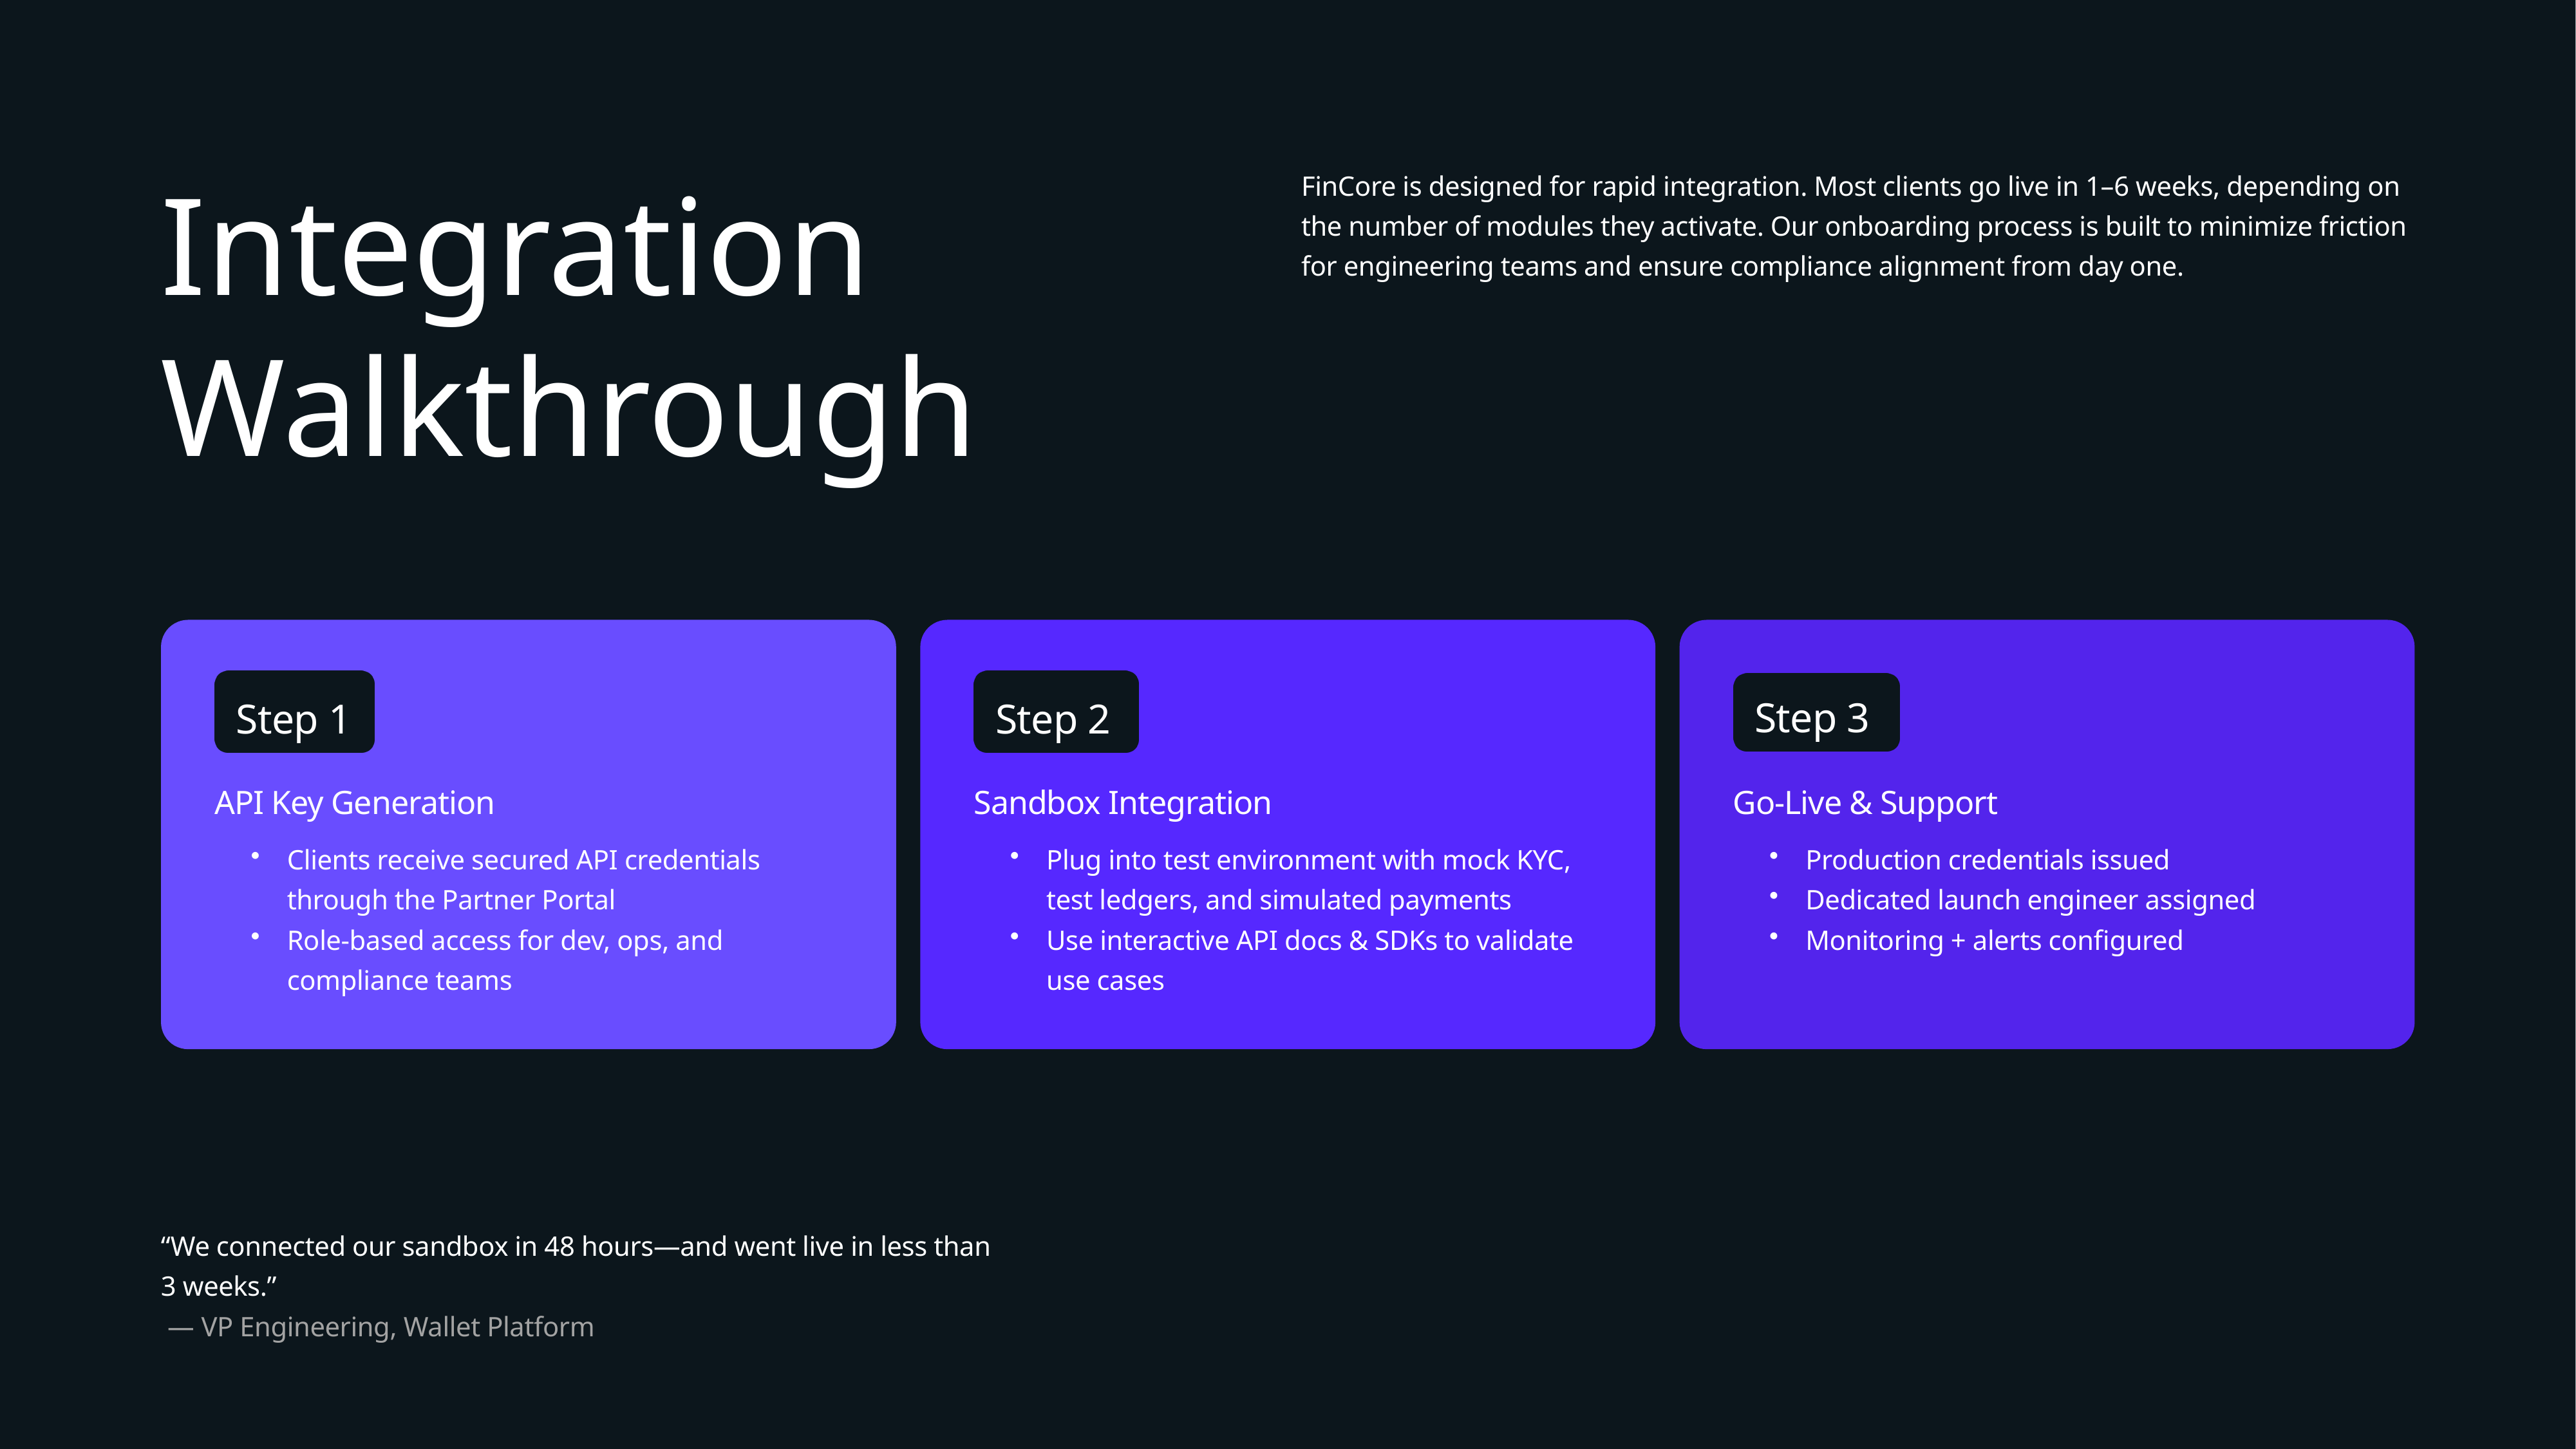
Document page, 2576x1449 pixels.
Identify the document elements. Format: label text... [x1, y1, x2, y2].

text_box Integration Walkthrough [160, 160, 1035, 531]
picture [214, 670, 375, 753]
picture [1733, 673, 1900, 752]
text_box Plug into test environment with mock KYC, test ledgers, and simulated payments Use interactive API docs & SDKs to validate use cases [973, 834, 1587, 1005]
text_box Step 2 [995, 753, 1131, 755]
text_box [1630, 620, 1705, 1050]
text_box [2389, 1027, 2415, 1050]
text_box API Key Generation [214, 775, 511, 832]
picture [973, 670, 1139, 753]
text_box [870, 620, 946, 1050]
text_box Go-Live & Support [1733, 775, 2018, 832]
text_box Step 3 [1754, 752, 1892, 754]
text_box [2392, 620, 2415, 643]
text_box [160, 620, 186, 1050]
text_box Sandbox Integration [973, 775, 1286, 832]
text_box — VP Engineering, Wallet Platform [160, 1301, 999, 1351]
text_box Clients receive secured API credentials through the Partner Portal Role-based access for dev, ops, and compliance teams [214, 834, 827, 1005]
text_box [920, 620, 1656, 1050]
text_box [161, 620, 896, 1050]
text_box Step 1 [236, 753, 366, 755]
text_box “We connected our sandbox in 48 hours—and went live in less than 3 weeks.” [160, 1220, 999, 1301]
text_box FinCore is designed for rapid integration. Most clients go live in 1–6 weeks, depending on the number of modules they activate. Our onboarding process is built to minimize friction for engineering teams and ensure compliance alignment from day one. [1301, 160, 2424, 291]
text_box Production credentials issued Dedicated launch engineer assigned Monitoring + alerts configured [1733, 834, 2346, 965]
text_box [1679, 620, 2415, 1050]
